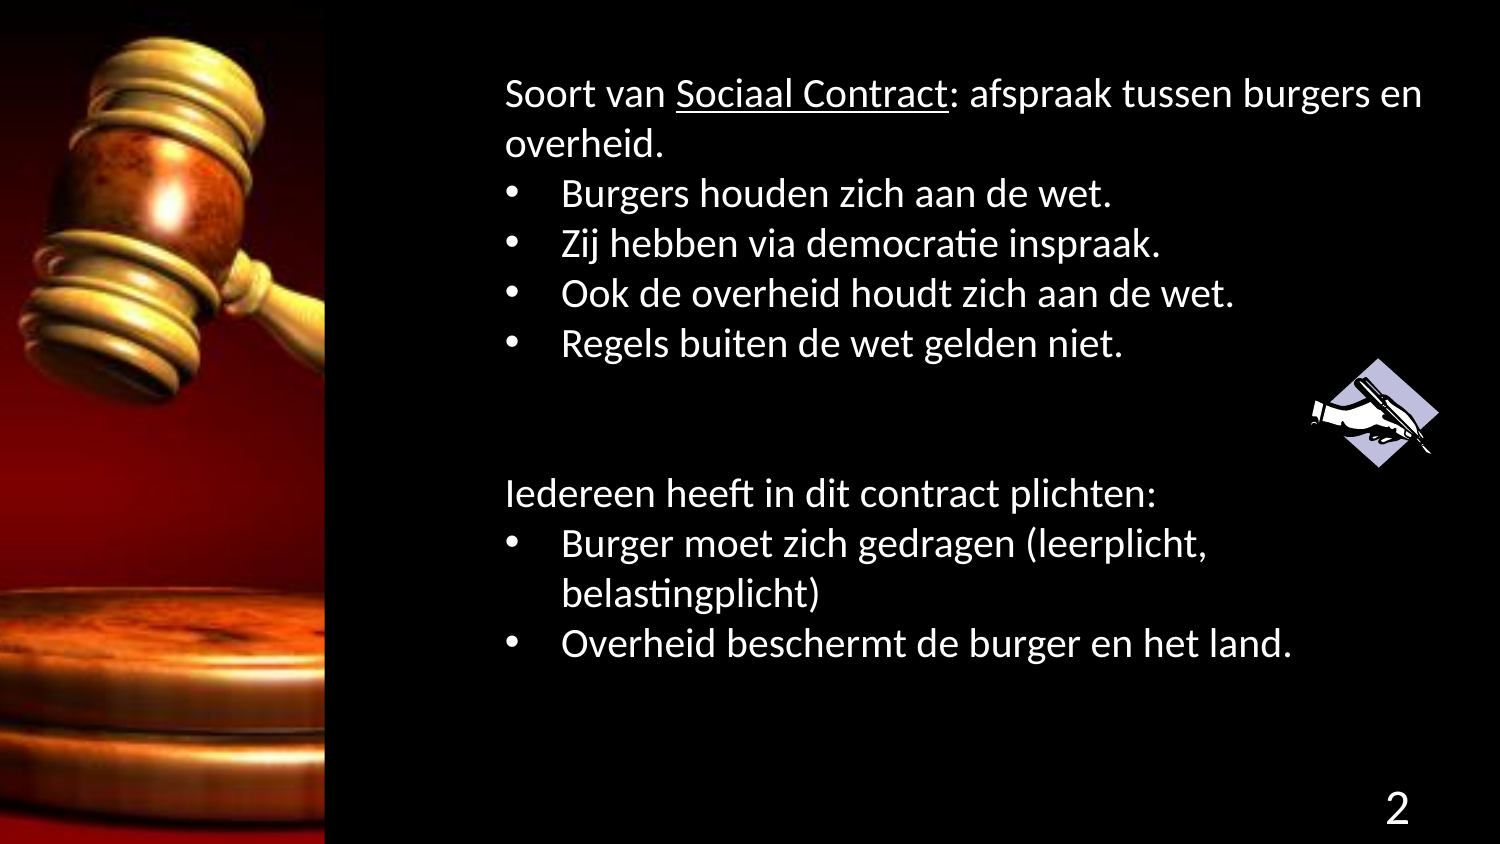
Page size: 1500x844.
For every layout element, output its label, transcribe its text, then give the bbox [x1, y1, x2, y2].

slide_number 2 [1074, 782, 1425, 827]
text_box Soort van Sociaal Contract: afspraak tussen burgers en overheid. Burgers houden zich aan de wet. Zij hebben via democratie inspraak. Ook de overheid houdt zich aan de wet. Regels buiten de wet gelden niet. Iedereen heeft in dit contract plichten: Burger moet zich gedragen (leerplicht, belastingplicht) Overheid beschermt de burger en het land. [490, 58, 1470, 724]
picture [1304, 350, 1448, 475]
picture [0, 0, 325, 844]
